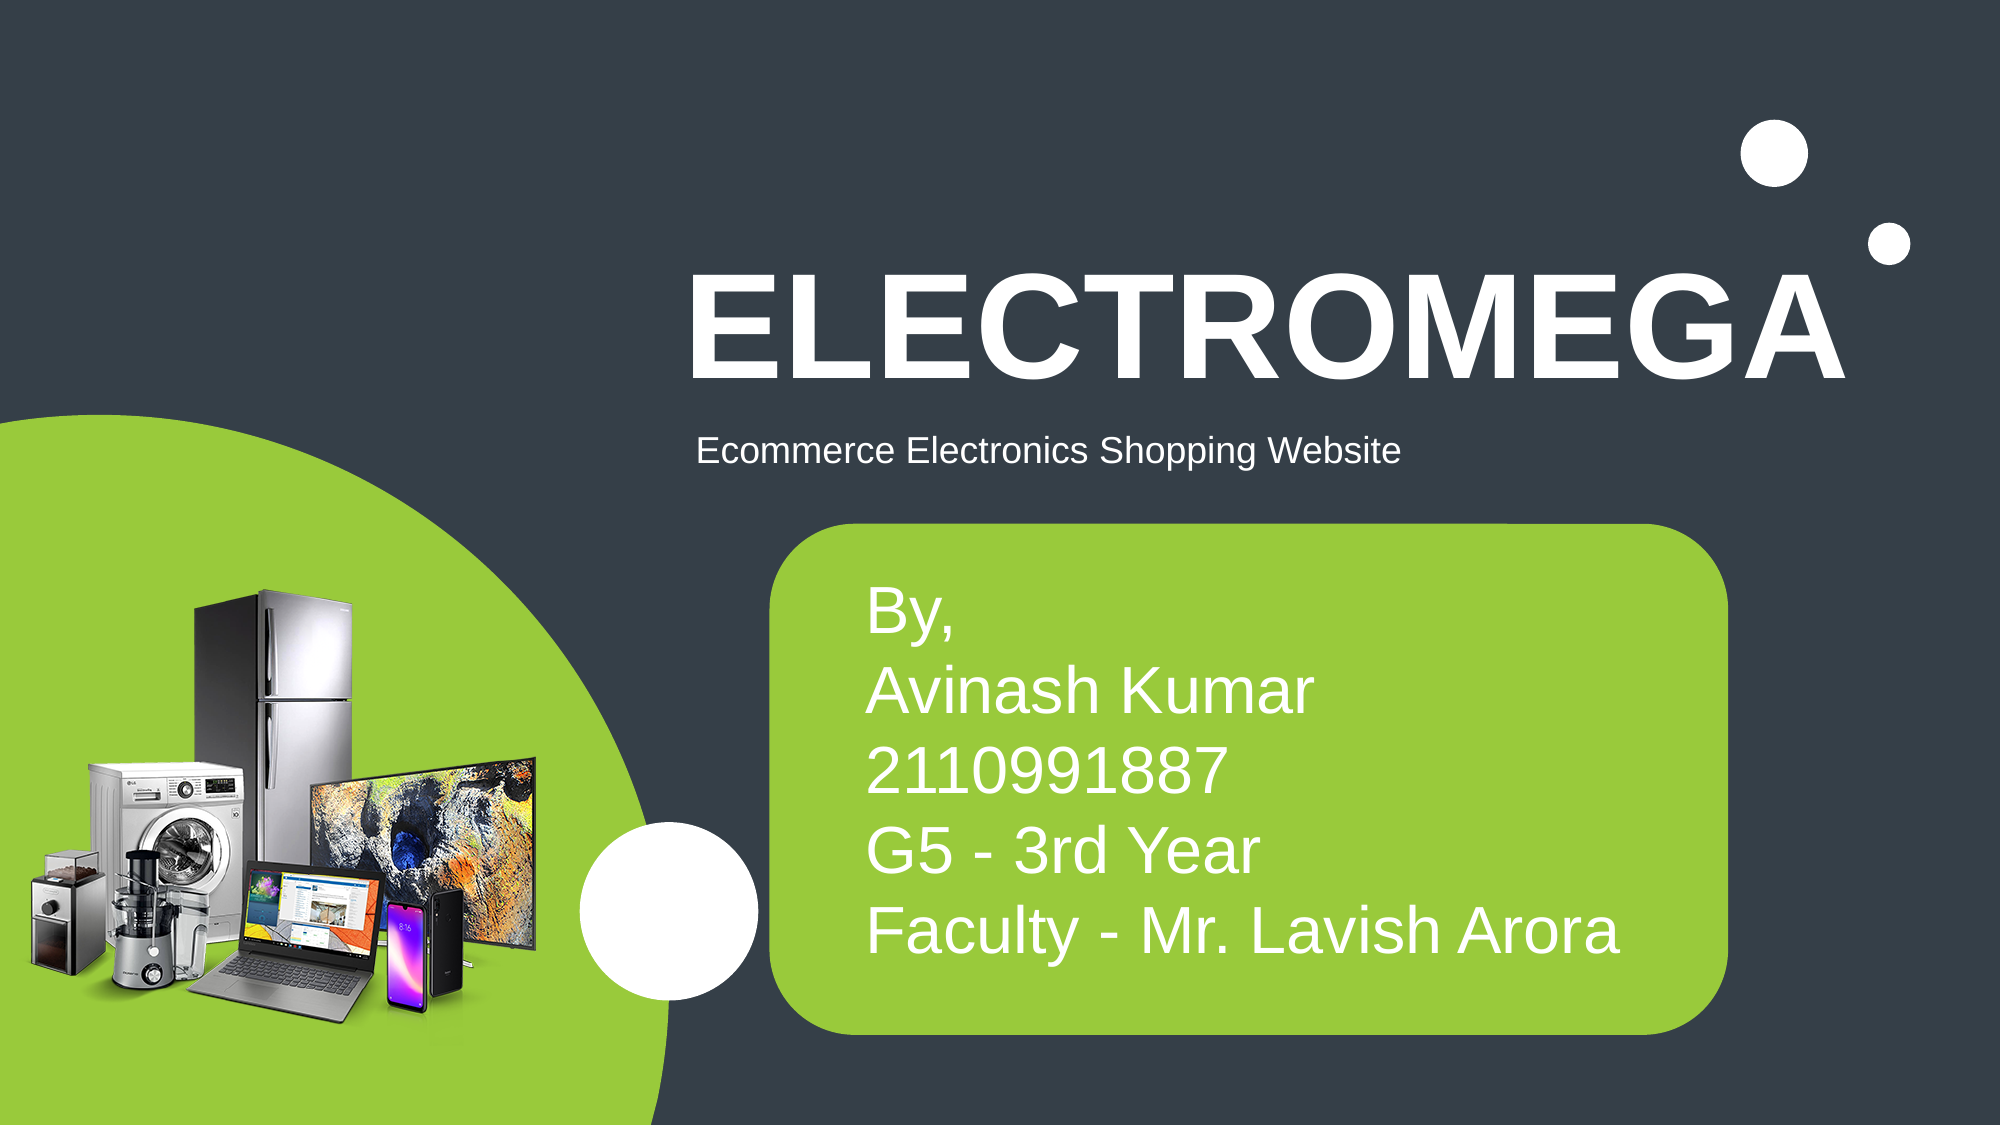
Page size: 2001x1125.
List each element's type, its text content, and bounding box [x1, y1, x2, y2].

text_box Ecommerce Electronics Shopping Website [680, 418, 1602, 478]
text_box [1866, 221, 1912, 267]
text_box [769, 523, 1729, 1035]
text_box [0, 413, 670, 1125]
text_box [578, 821, 760, 1002]
text_box [1739, 118, 1810, 188]
text_box ELECTROMEGA [669, 221, 1892, 417]
picture [19, 589, 536, 1046]
